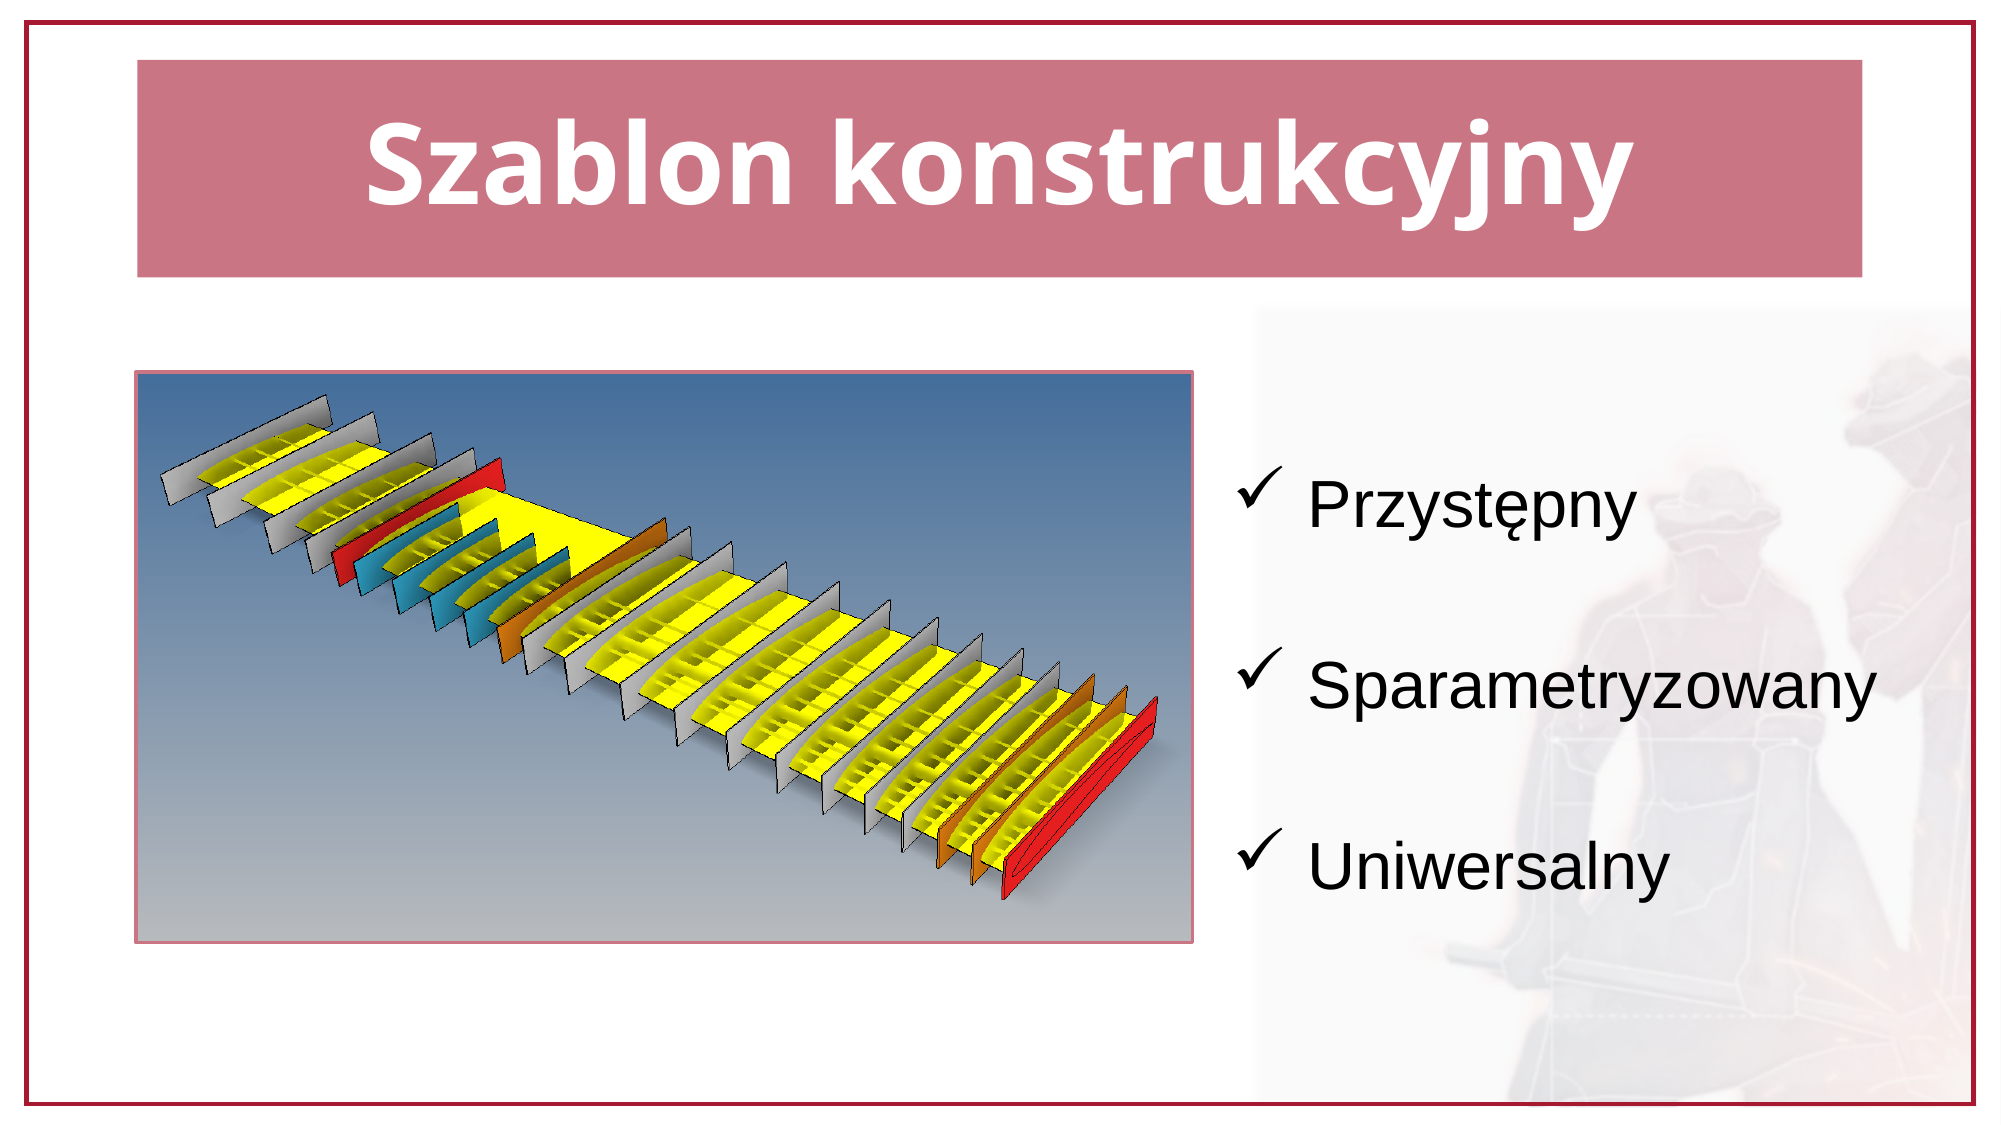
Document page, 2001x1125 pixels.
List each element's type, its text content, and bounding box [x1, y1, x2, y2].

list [136, 372, 1192, 942]
title Szablon konstrukcyjny [137, 59, 1863, 278]
list Przystępny Sparametryzowany Uniwersalny [1217, 373, 1908, 1014]
